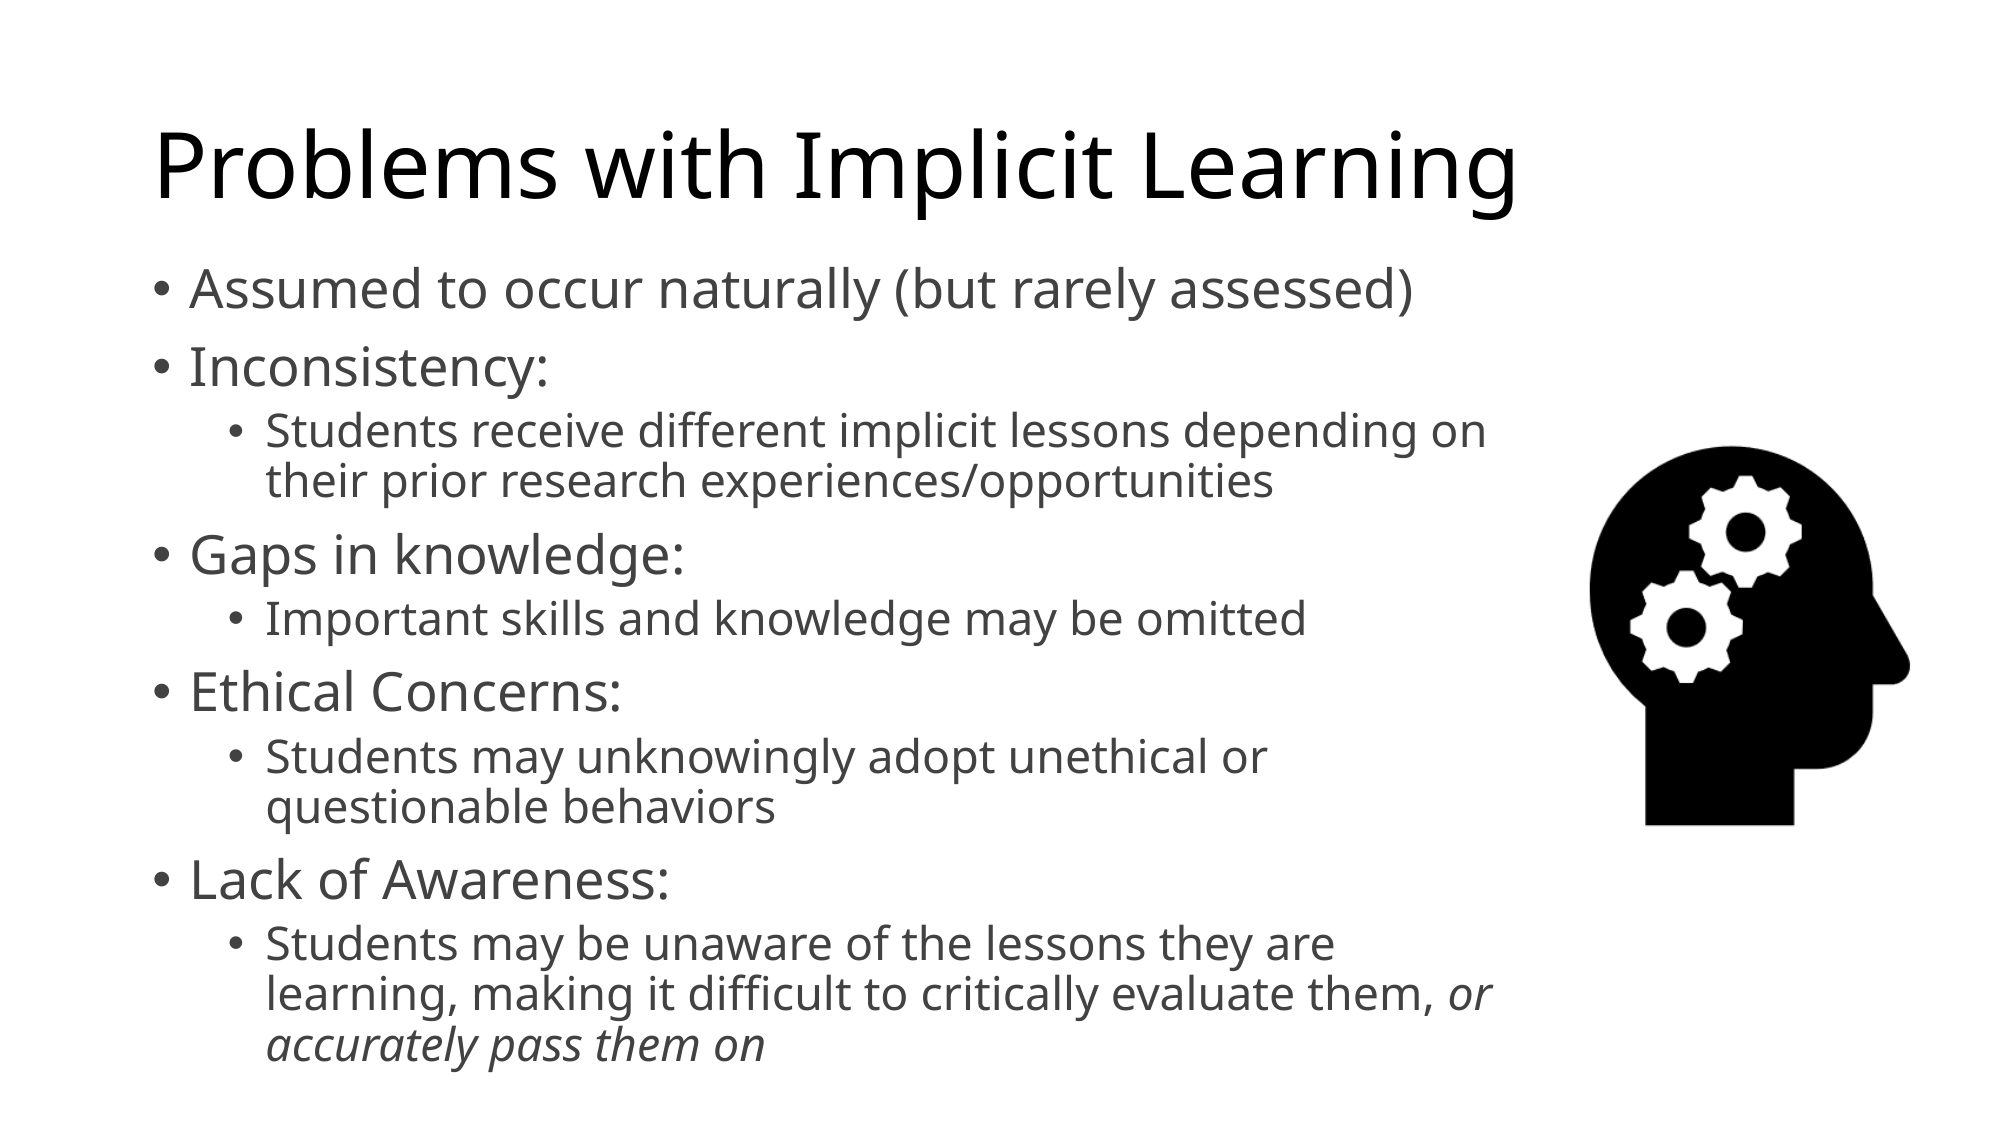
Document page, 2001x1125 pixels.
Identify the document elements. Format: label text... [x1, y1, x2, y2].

title Problems with Implicit Learning [137, 59, 1863, 278]
list Assumed to occur naturally (but rarely assessed) Inconsistency: Students receive different implicit lessons depending on their prior research experiences/opportunities Gaps in knowledge: Important skills and knowledge may be omitted Ethical Concerns: Students may unknowingly adopt unethical or questionable behaviors Lack of Awareness: Students may be unaware of the lessons they are learning, making it difficult to critically evaluate them, or accurately pass them on [137, 254, 1540, 1082]
picture [1524, 419, 1976, 871]
